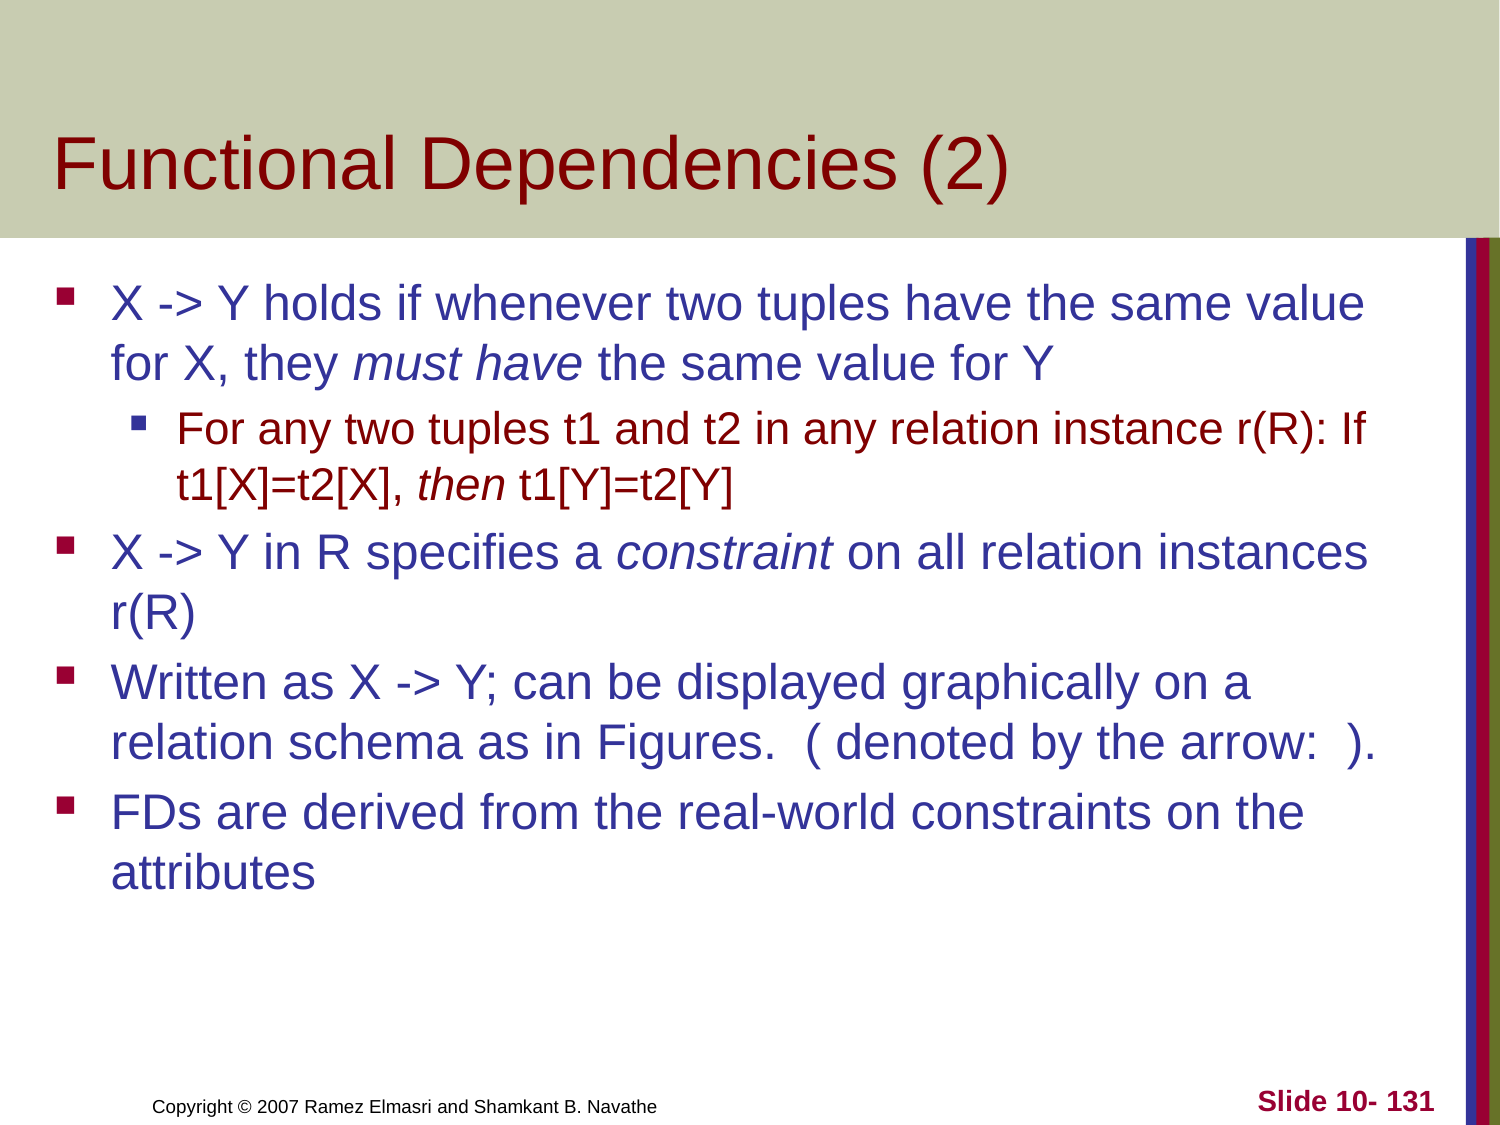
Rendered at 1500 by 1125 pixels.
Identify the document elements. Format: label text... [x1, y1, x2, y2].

title Functional Dependencies (2) [37, 49, 1317, 213]
slide_number Slide 10- 131 [1137, 1049, 1451, 1125]
list X -> Y holds if whenever two tuples have the same value for X, they must have the same value for Y For any two tuples t1 and t2 in any relation instance r(R): If t1[X]=t2[X], then t1[Y]=t2[Y] X -> Y in R specifies a constraint on all relation instances r(R) Written as X -> Y; can be displayed graphically on a relation schema as in Figures. ( denoted by the arrow: ). FDs are derived from the real-world constraints on the attributes [39, 262, 1401, 1013]
